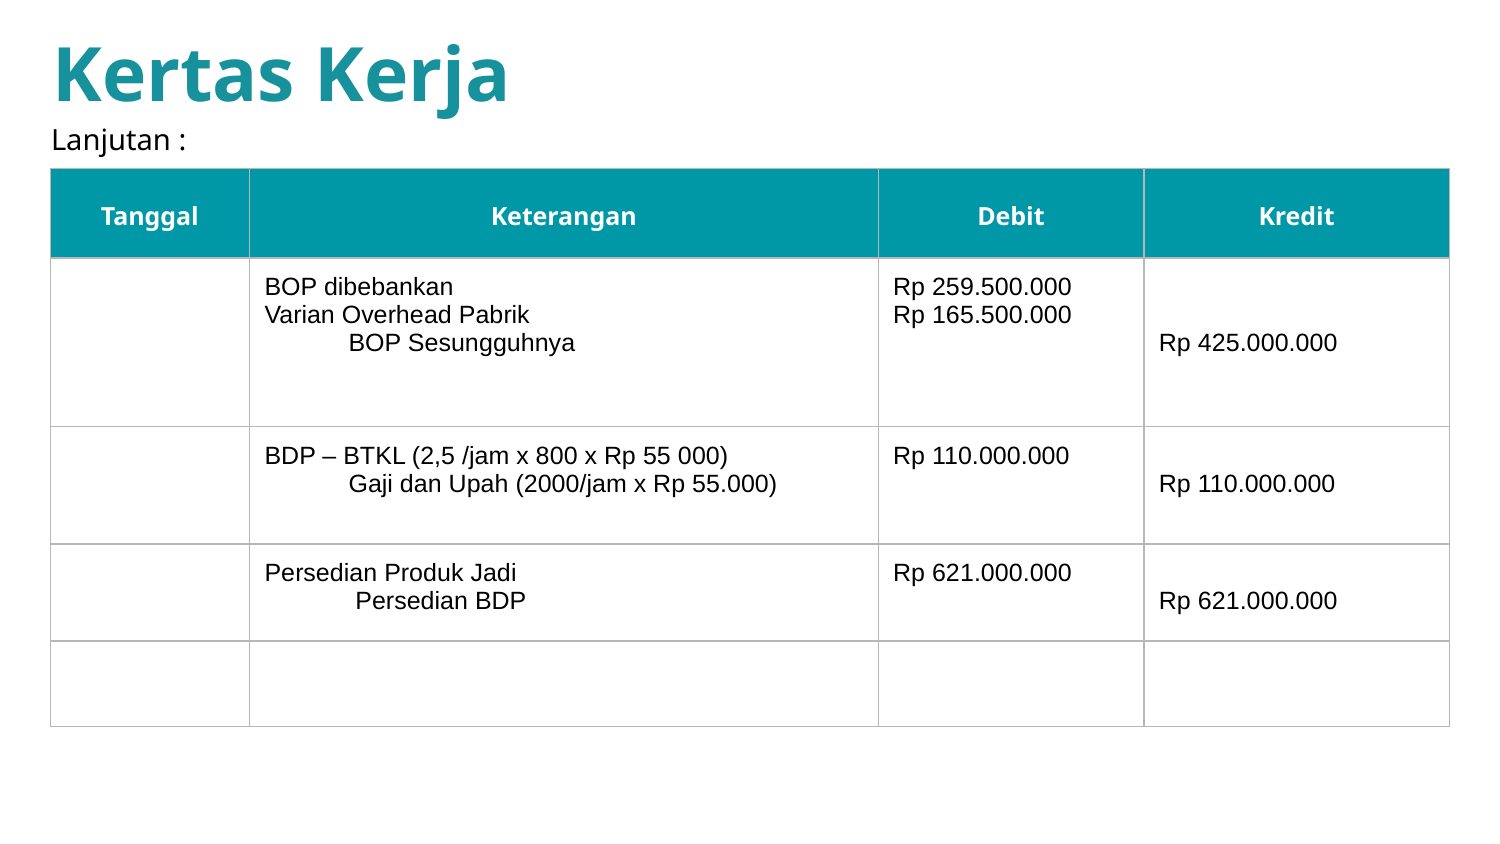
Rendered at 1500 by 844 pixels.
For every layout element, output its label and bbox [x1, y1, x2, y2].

table_cell [879, 259, 1143, 426]
table_header [879, 169, 1143, 257]
table_cell [879, 545, 1143, 640]
table_header [51, 169, 249, 257]
table_cell [51, 259, 249, 426]
table_cell [250, 642, 878, 726]
table_cell [1145, 642, 1449, 726]
table_cell [879, 427, 1143, 543]
table_cell [250, 427, 878, 543]
text_box [36, 24, 1450, 160]
table_cell [1145, 259, 1449, 426]
table_cell [1145, 427, 1449, 543]
table_cell [250, 259, 878, 426]
table_cell [51, 427, 249, 543]
table_header [1145, 169, 1449, 257]
table_header [250, 169, 878, 257]
table_cell [51, 545, 249, 640]
table_cell [51, 642, 249, 726]
table_cell [879, 642, 1143, 726]
table_cell [250, 545, 878, 640]
table_cell [1145, 545, 1449, 640]
